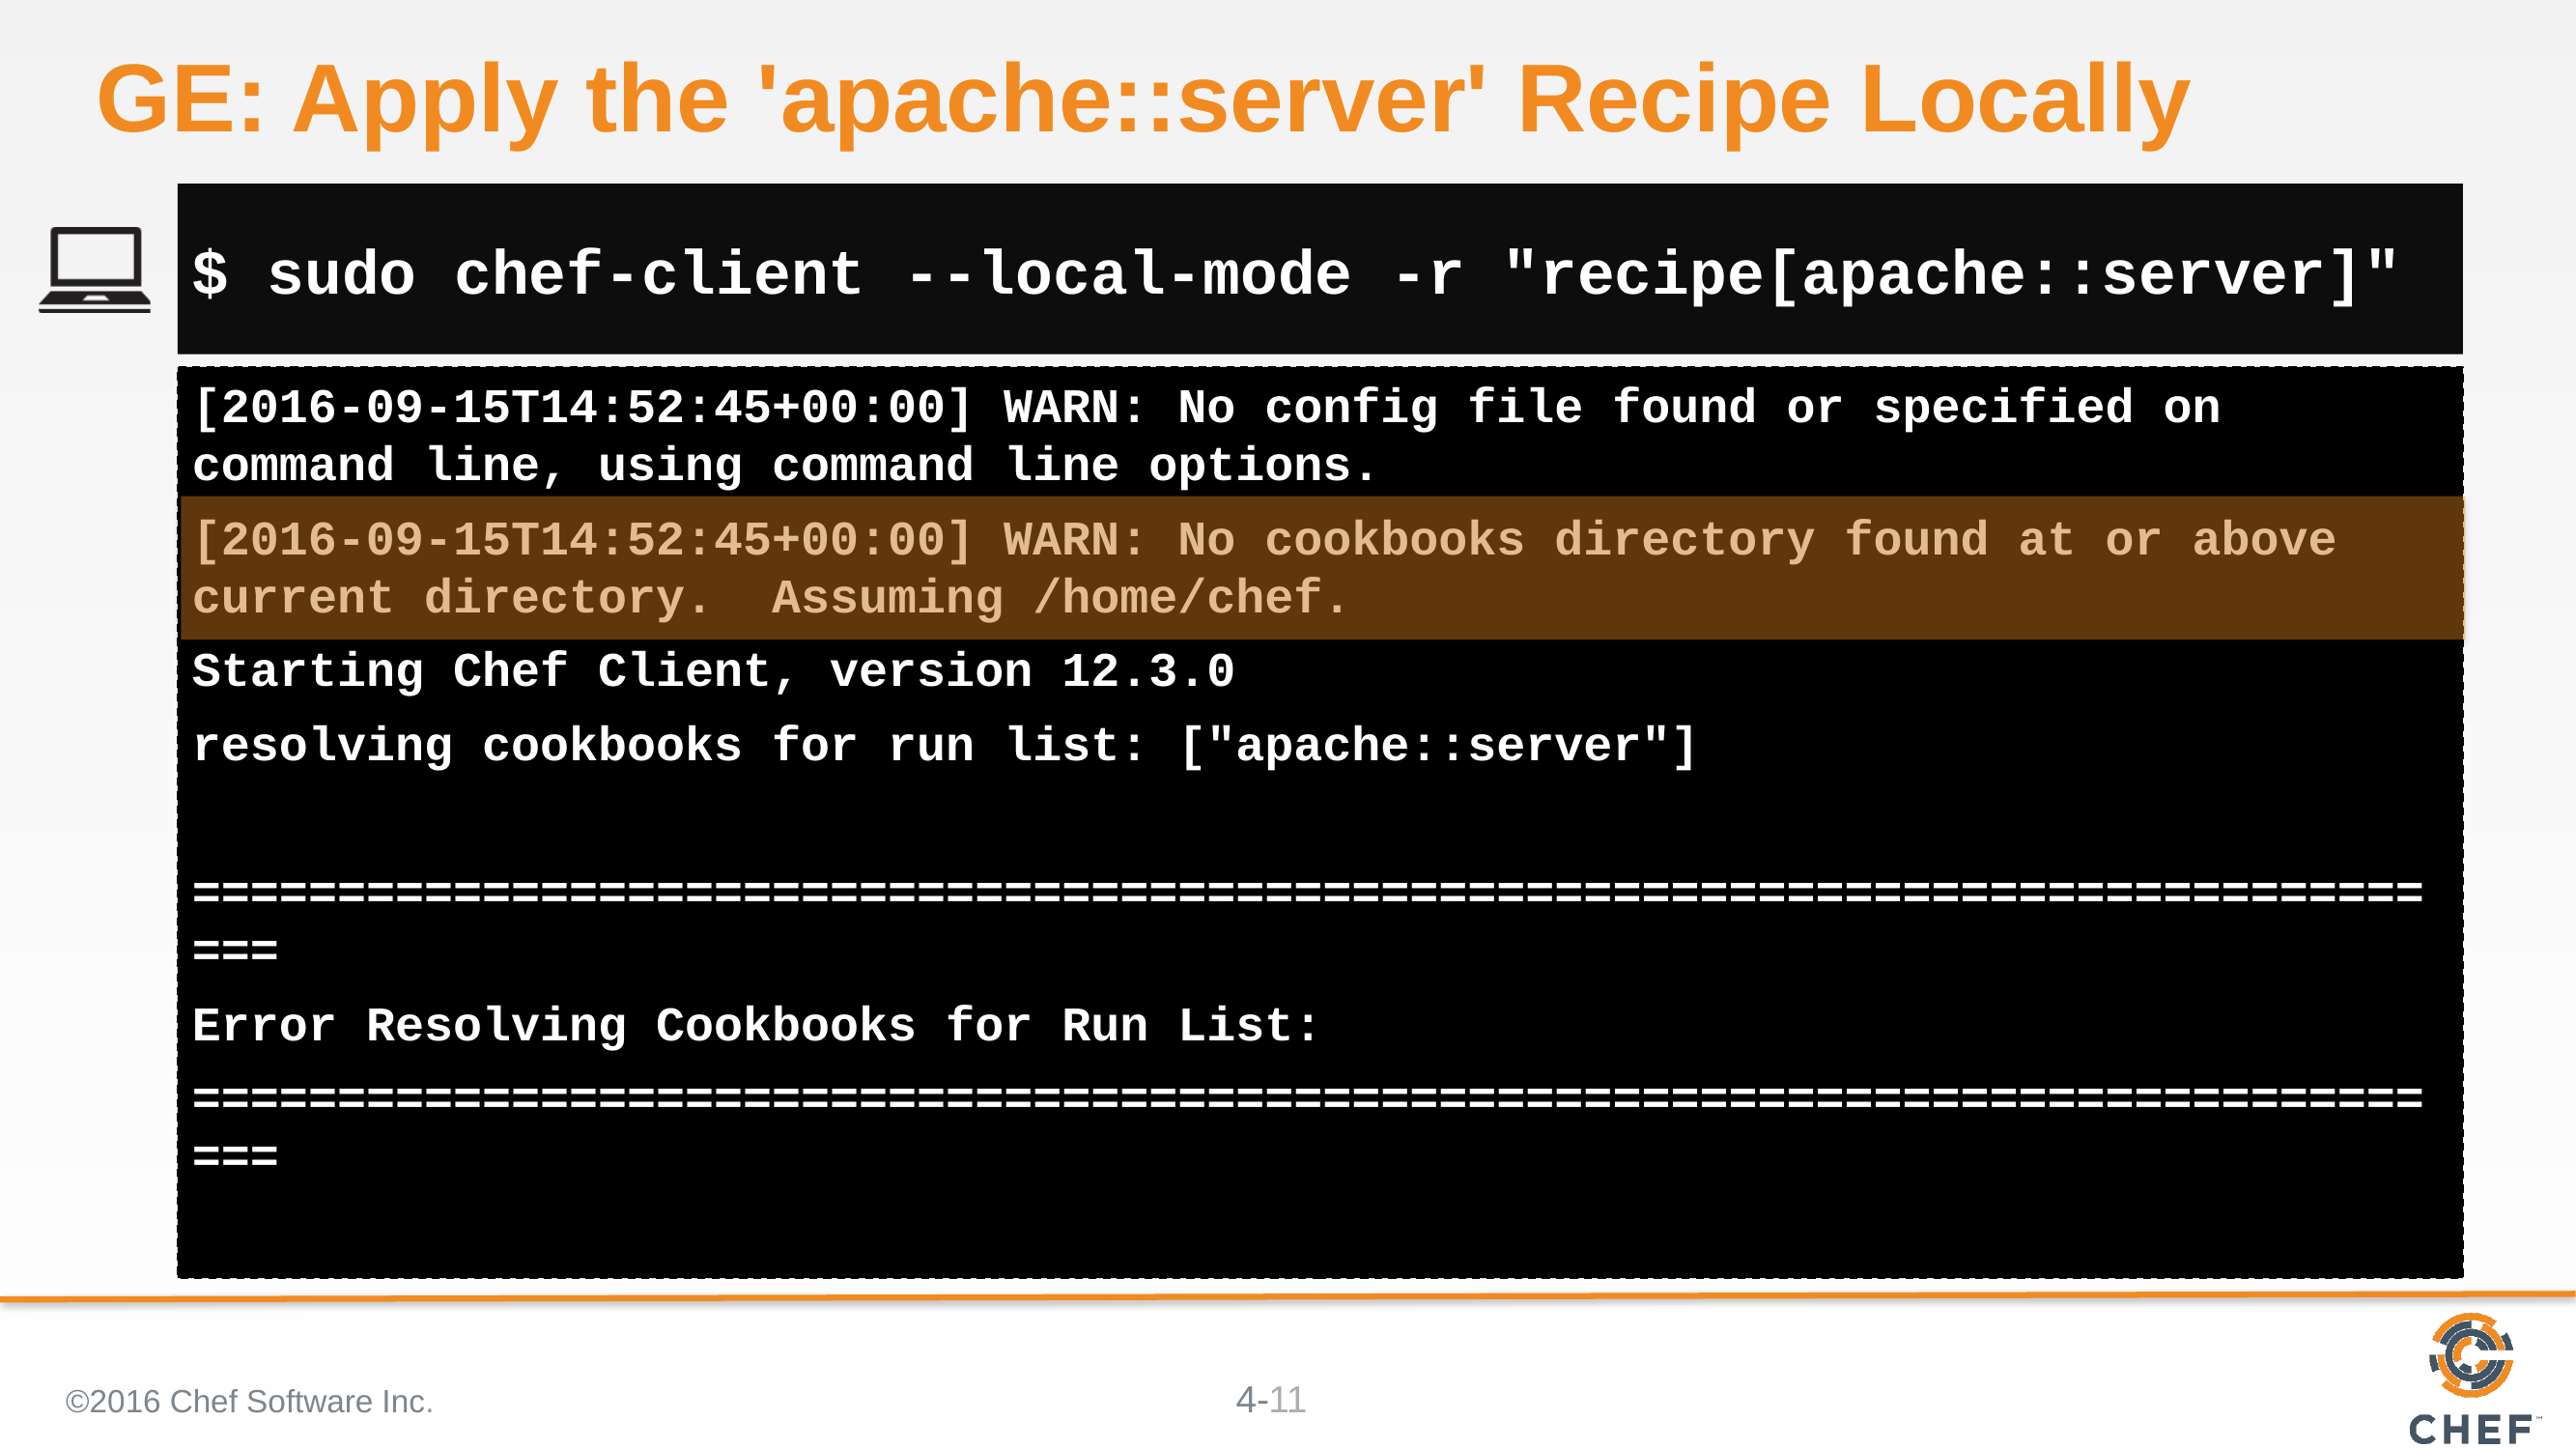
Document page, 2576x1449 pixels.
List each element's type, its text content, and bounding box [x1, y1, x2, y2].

list [2016-09-15T14:52:45+00:00] WARN: No config file found or specified on command line, using command line options. [2016-09-15T14:52:45+00:00] WARN: No cookbooks directory found at or above current directory. Assuming /home/chef. Starting Chef Client, version 12.3.0 resolving cookbooks for run list: ["apache::server"] ================================================================================ Error Resolving Cookbooks for Run List: ================================================================================ [177, 366, 2464, 500]
title GE: Apply the 'apache::server' Recipe Locally [96, 48, 2463, 180]
footer ©2016 Chef Software Inc. [51, 1359, 952, 1440]
slide_number 11 [998, 1359, 1578, 1437]
list $ sudo chef-client --local-mode -r "recipe[apache::server]" [177, 184, 2463, 355]
picture [2399, 1297, 2550, 1449]
text_box [181, 496, 2466, 640]
list [2016-09-15T14:52:45+00:00] WARN: No config file found or specified on command line, using command line options. [2016-09-15T14:52:45+00:00] WARN: No cookbooks directory found at or above current directory. Assuming /home/chef. Starting Chef Client, version 12.3.0 resolving cookbooks for run list: ["apache::server"] ================================================================================ Error Resolving Cookbooks for Run List: ================================================================================ [177, 643, 2464, 1279]
